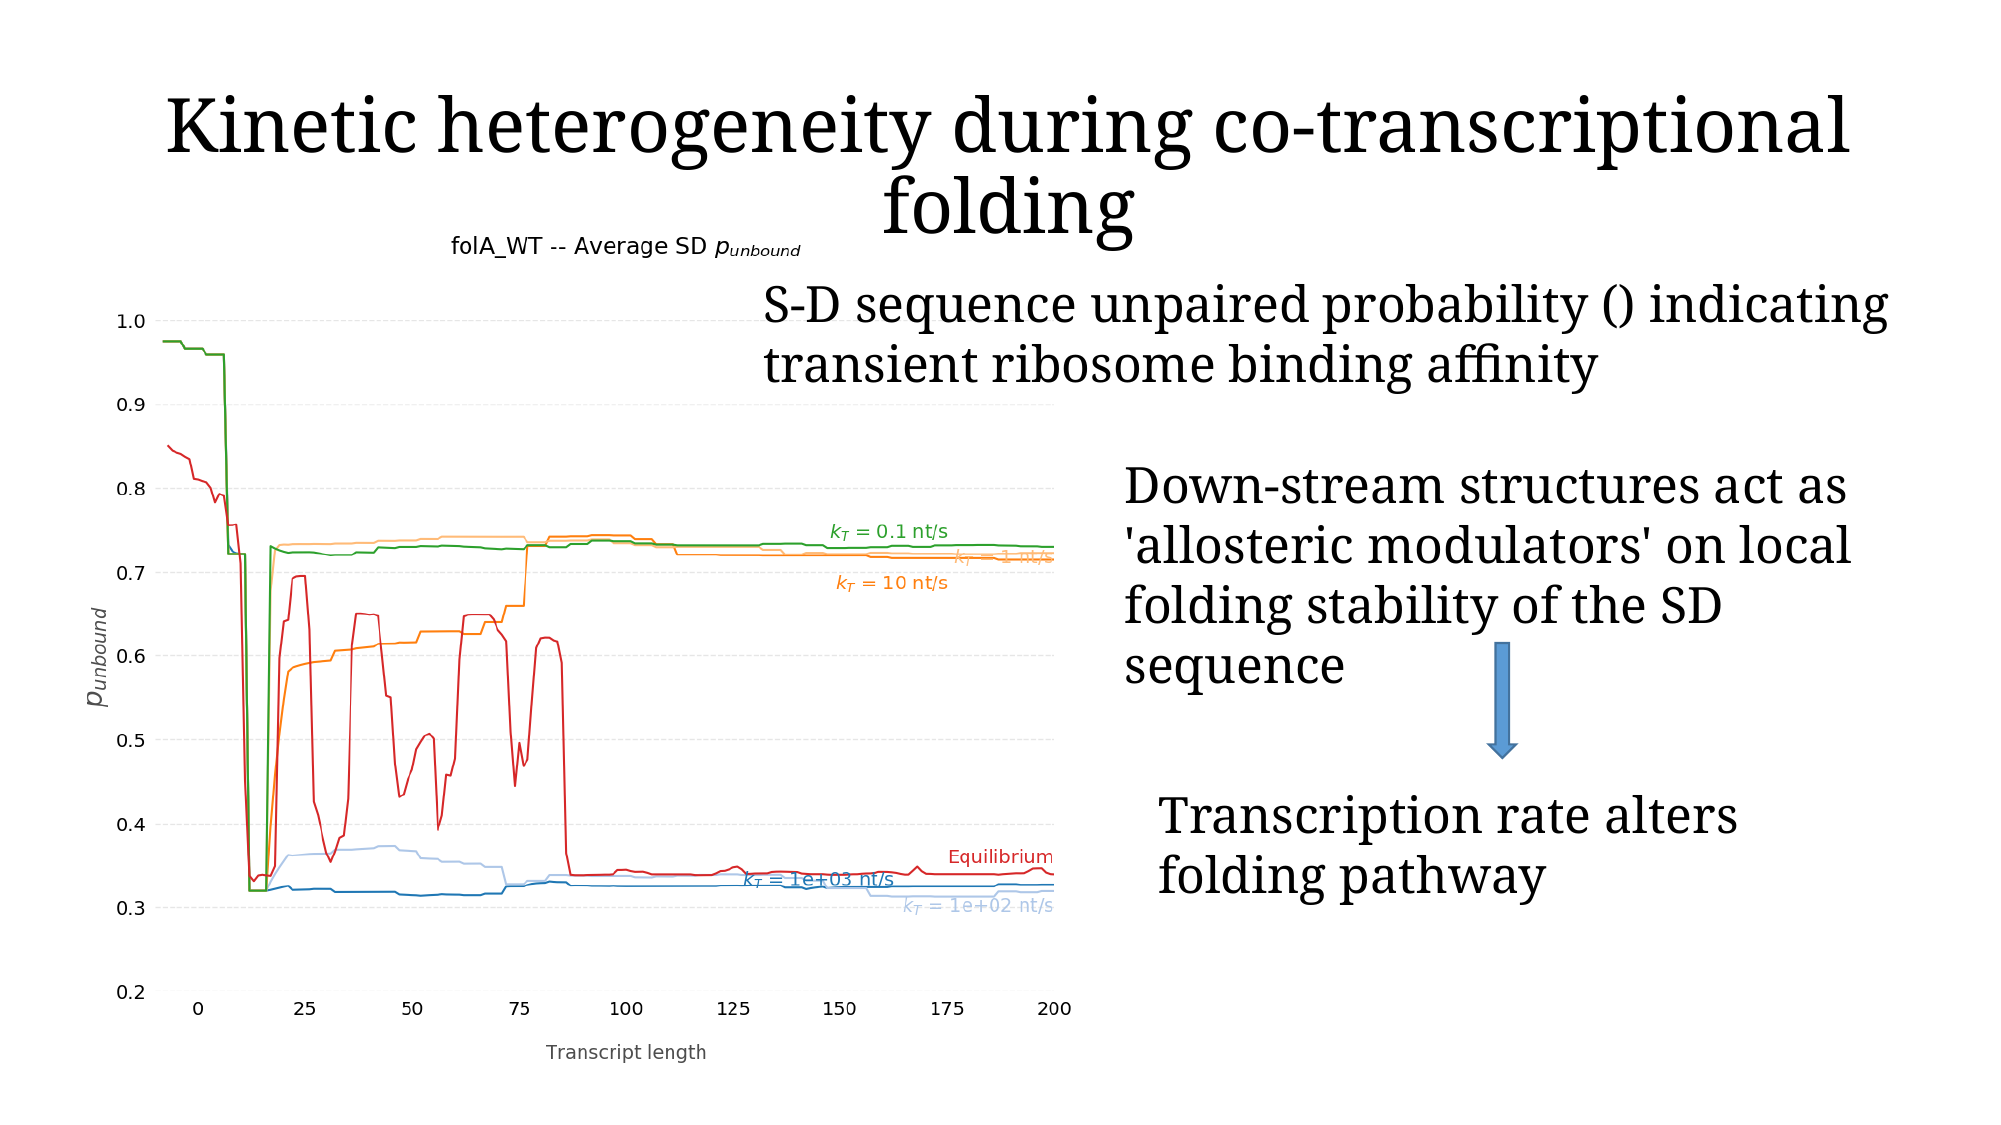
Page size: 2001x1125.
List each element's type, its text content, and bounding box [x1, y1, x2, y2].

title Kinetic heterogeneity during co-transcriptional folding [65, 59, 1953, 278]
picture [0, 224, 1081, 1096]
text_box [1486, 641, 1519, 760]
text_box Down-stream structures act as 'allosteric modulators' on local folding stability of the SD sequence [1110, 446, 1923, 701]
text_box Transcription rate alters folding pathway [1143, 776, 1833, 911]
